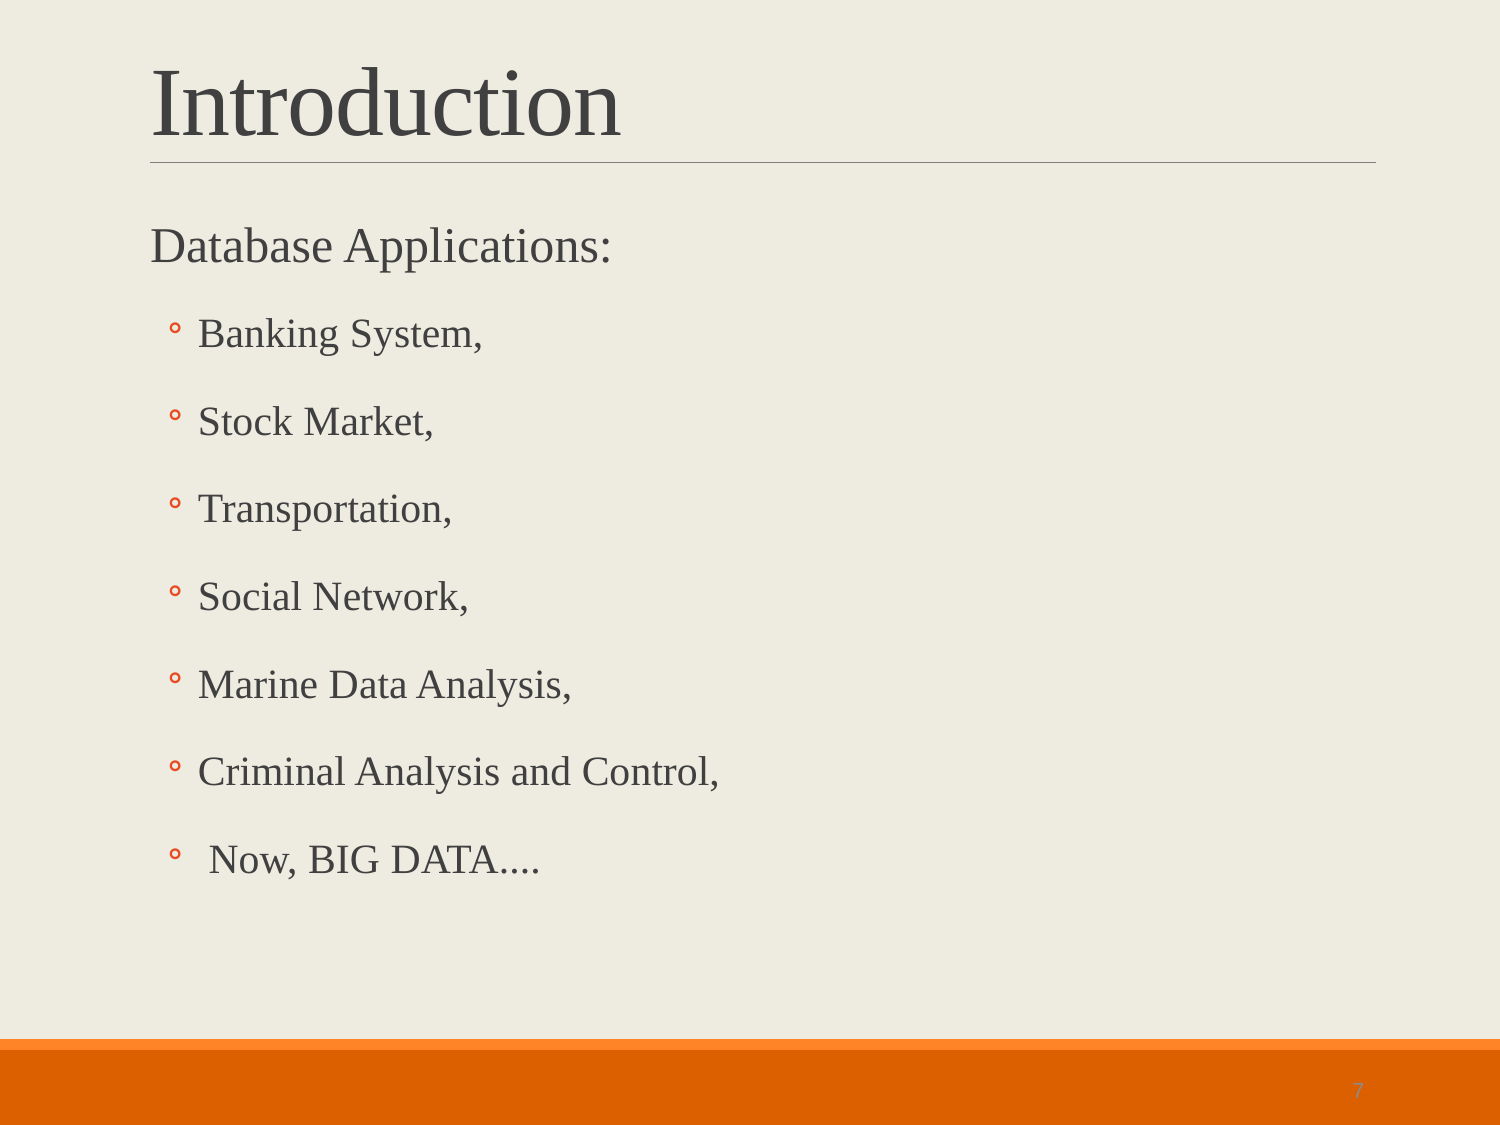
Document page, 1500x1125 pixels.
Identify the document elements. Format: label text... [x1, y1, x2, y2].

list Database Applications: Banking System, Stock Market, Transportation, Social Network, Marine Data Analysis, Criminal Analysis and Control, Now, BIG DATA.... [135, 174, 1373, 963]
slide_number 7 [1218, 1059, 1380, 1120]
title Introduction [135, 47, 1373, 163]
